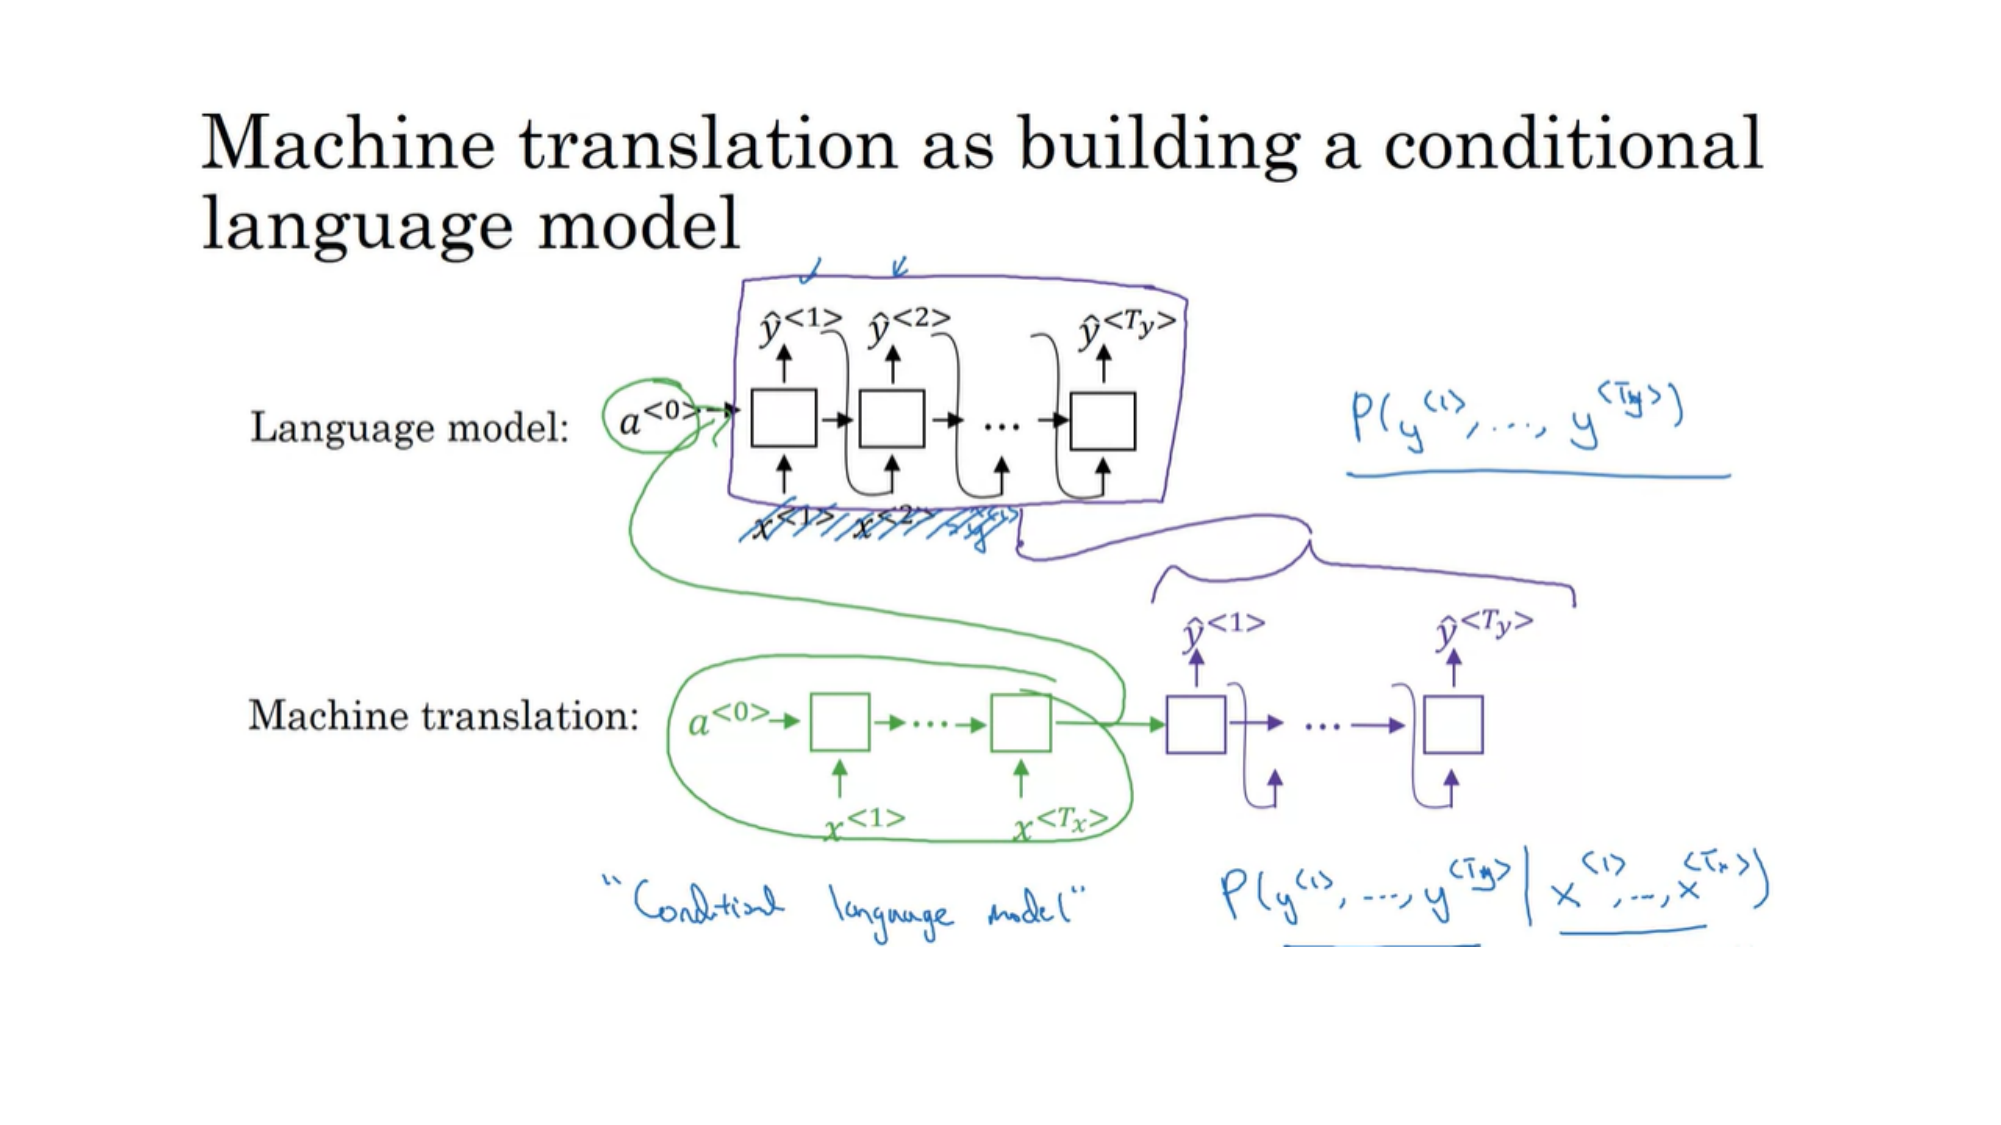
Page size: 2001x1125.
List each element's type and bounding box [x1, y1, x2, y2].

picture [185, 92, 1775, 947]
